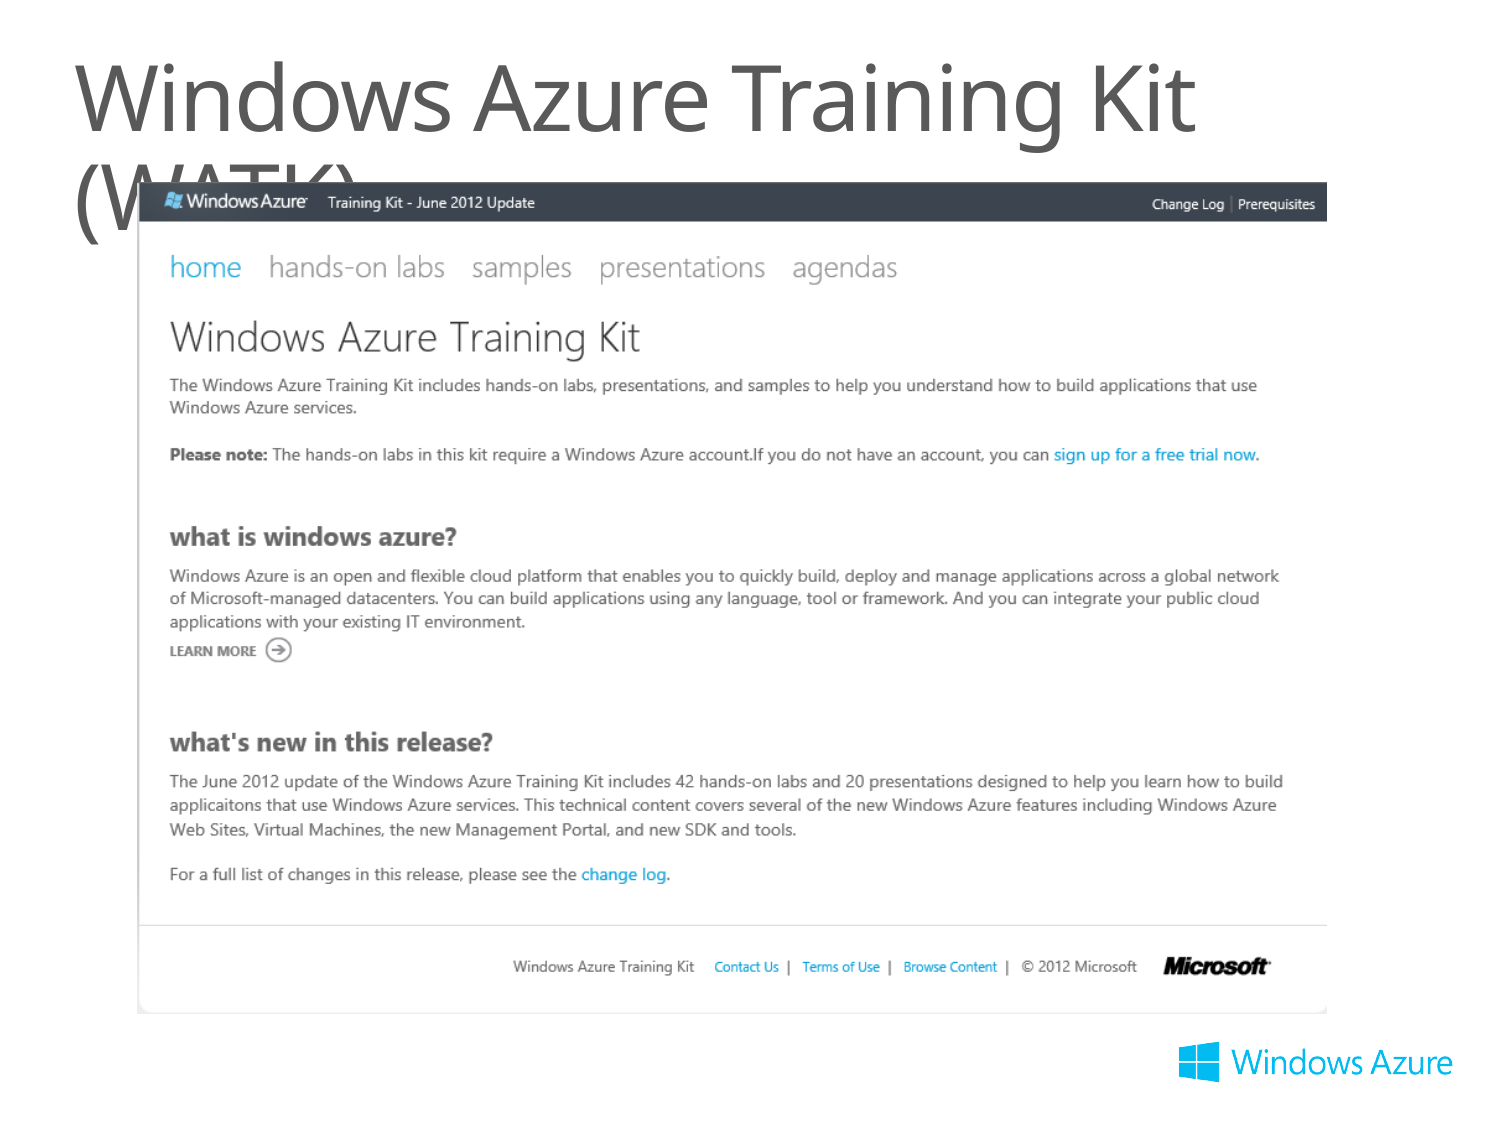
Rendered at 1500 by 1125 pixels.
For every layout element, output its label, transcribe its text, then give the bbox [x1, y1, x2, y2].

picture [137, 181, 1327, 1014]
text_box Windows Azure Training Kit (WATK) [60, 44, 1463, 150]
picture [1162, 1024, 1476, 1101]
